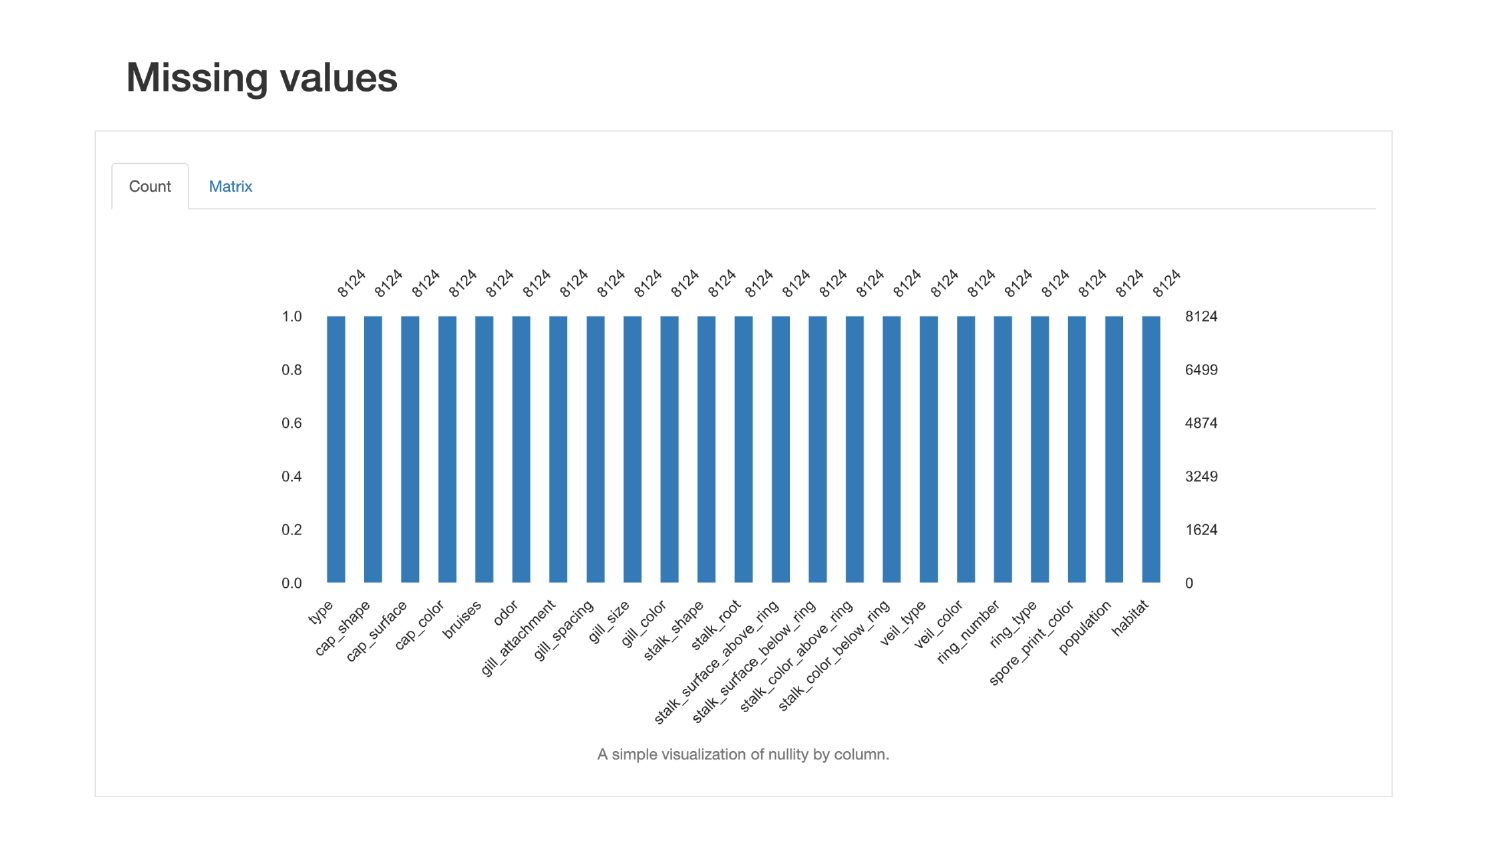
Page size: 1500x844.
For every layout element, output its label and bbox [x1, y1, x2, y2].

picture [65, 53, 1435, 815]
